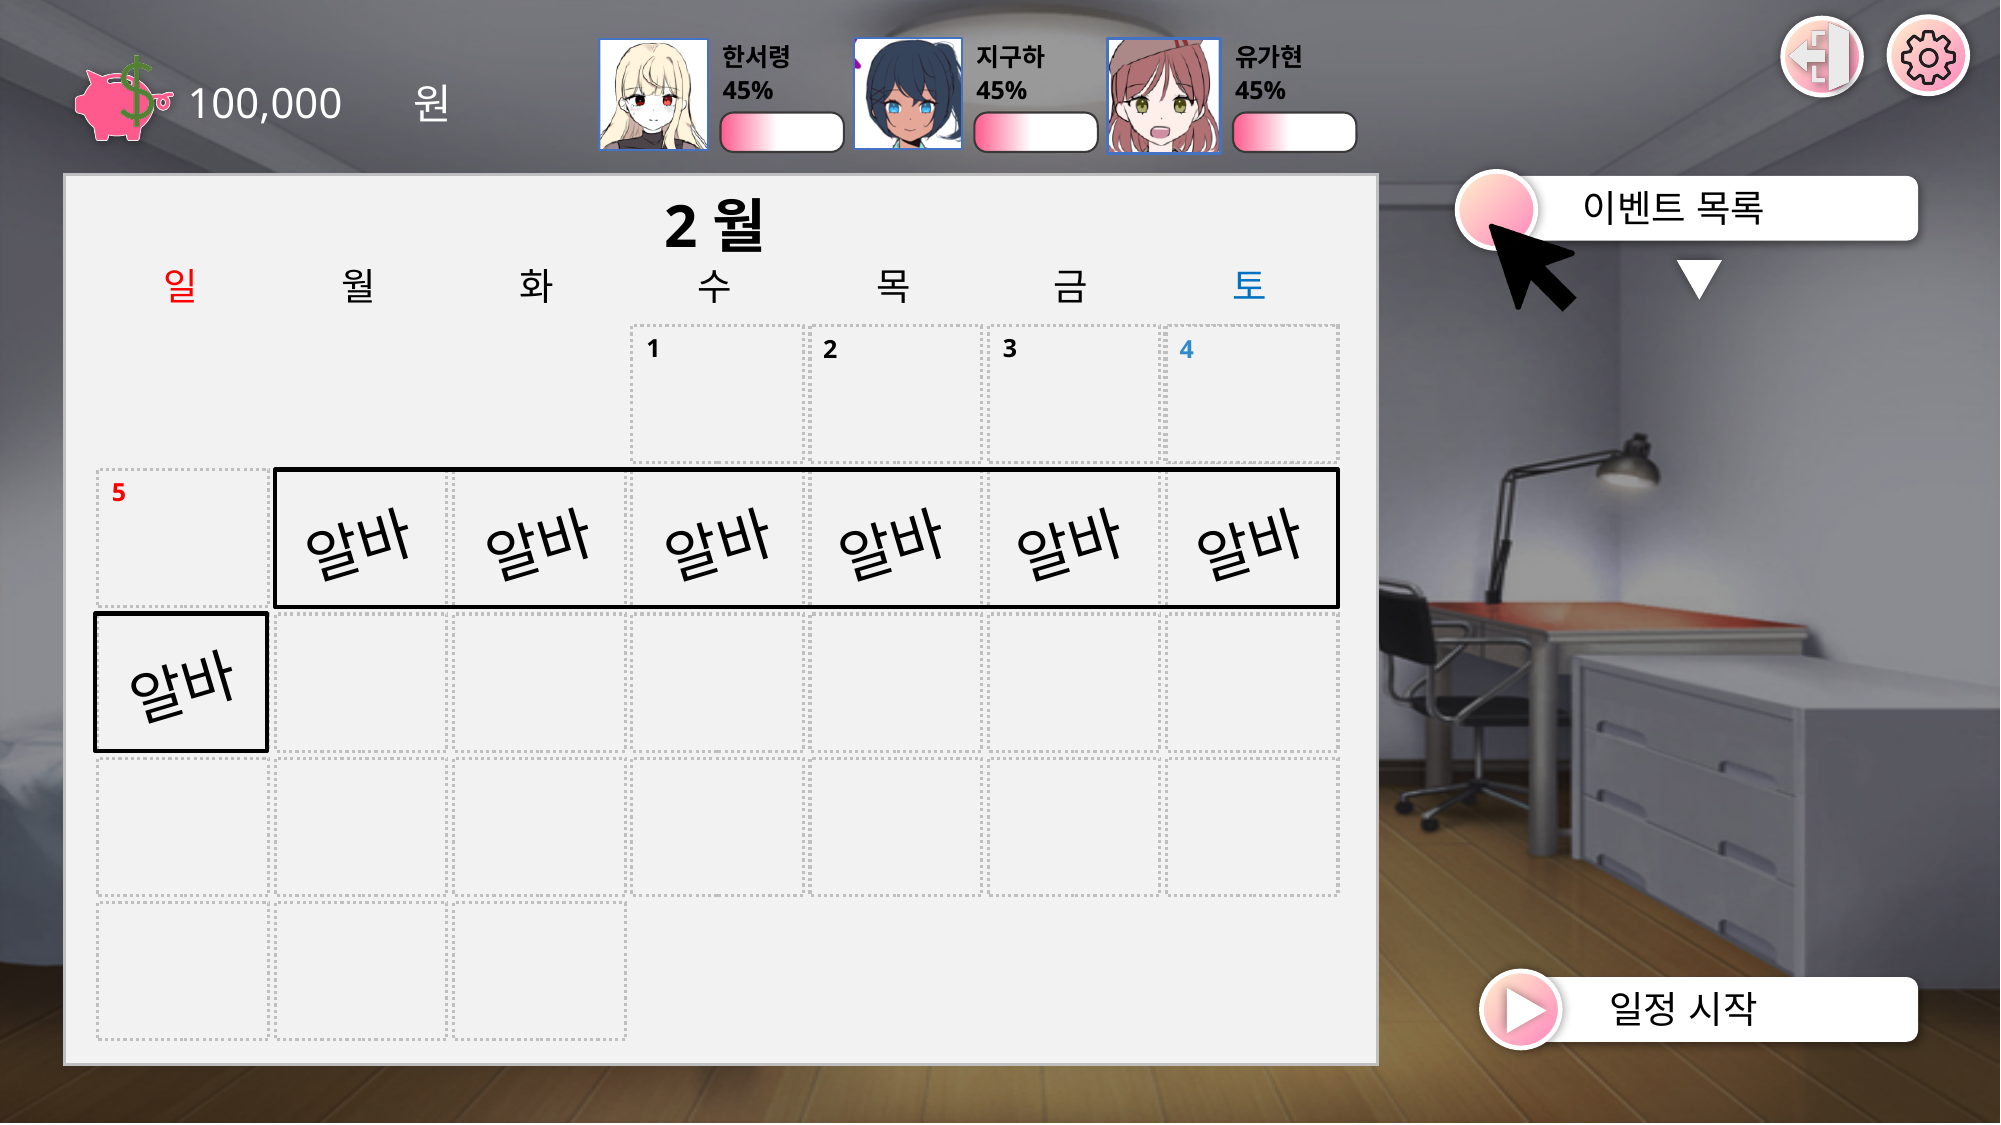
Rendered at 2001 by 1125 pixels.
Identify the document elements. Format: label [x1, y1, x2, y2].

text_box [1481, 970, 1561, 1048]
text_box [854, 33, 1098, 152]
picture [0, 0, 2000, 1123]
text_box [1888, 16, 1968, 94]
text_box [600, 33, 844, 152]
text_box [1108, 33, 1357, 152]
text_box [67, 51, 178, 158]
